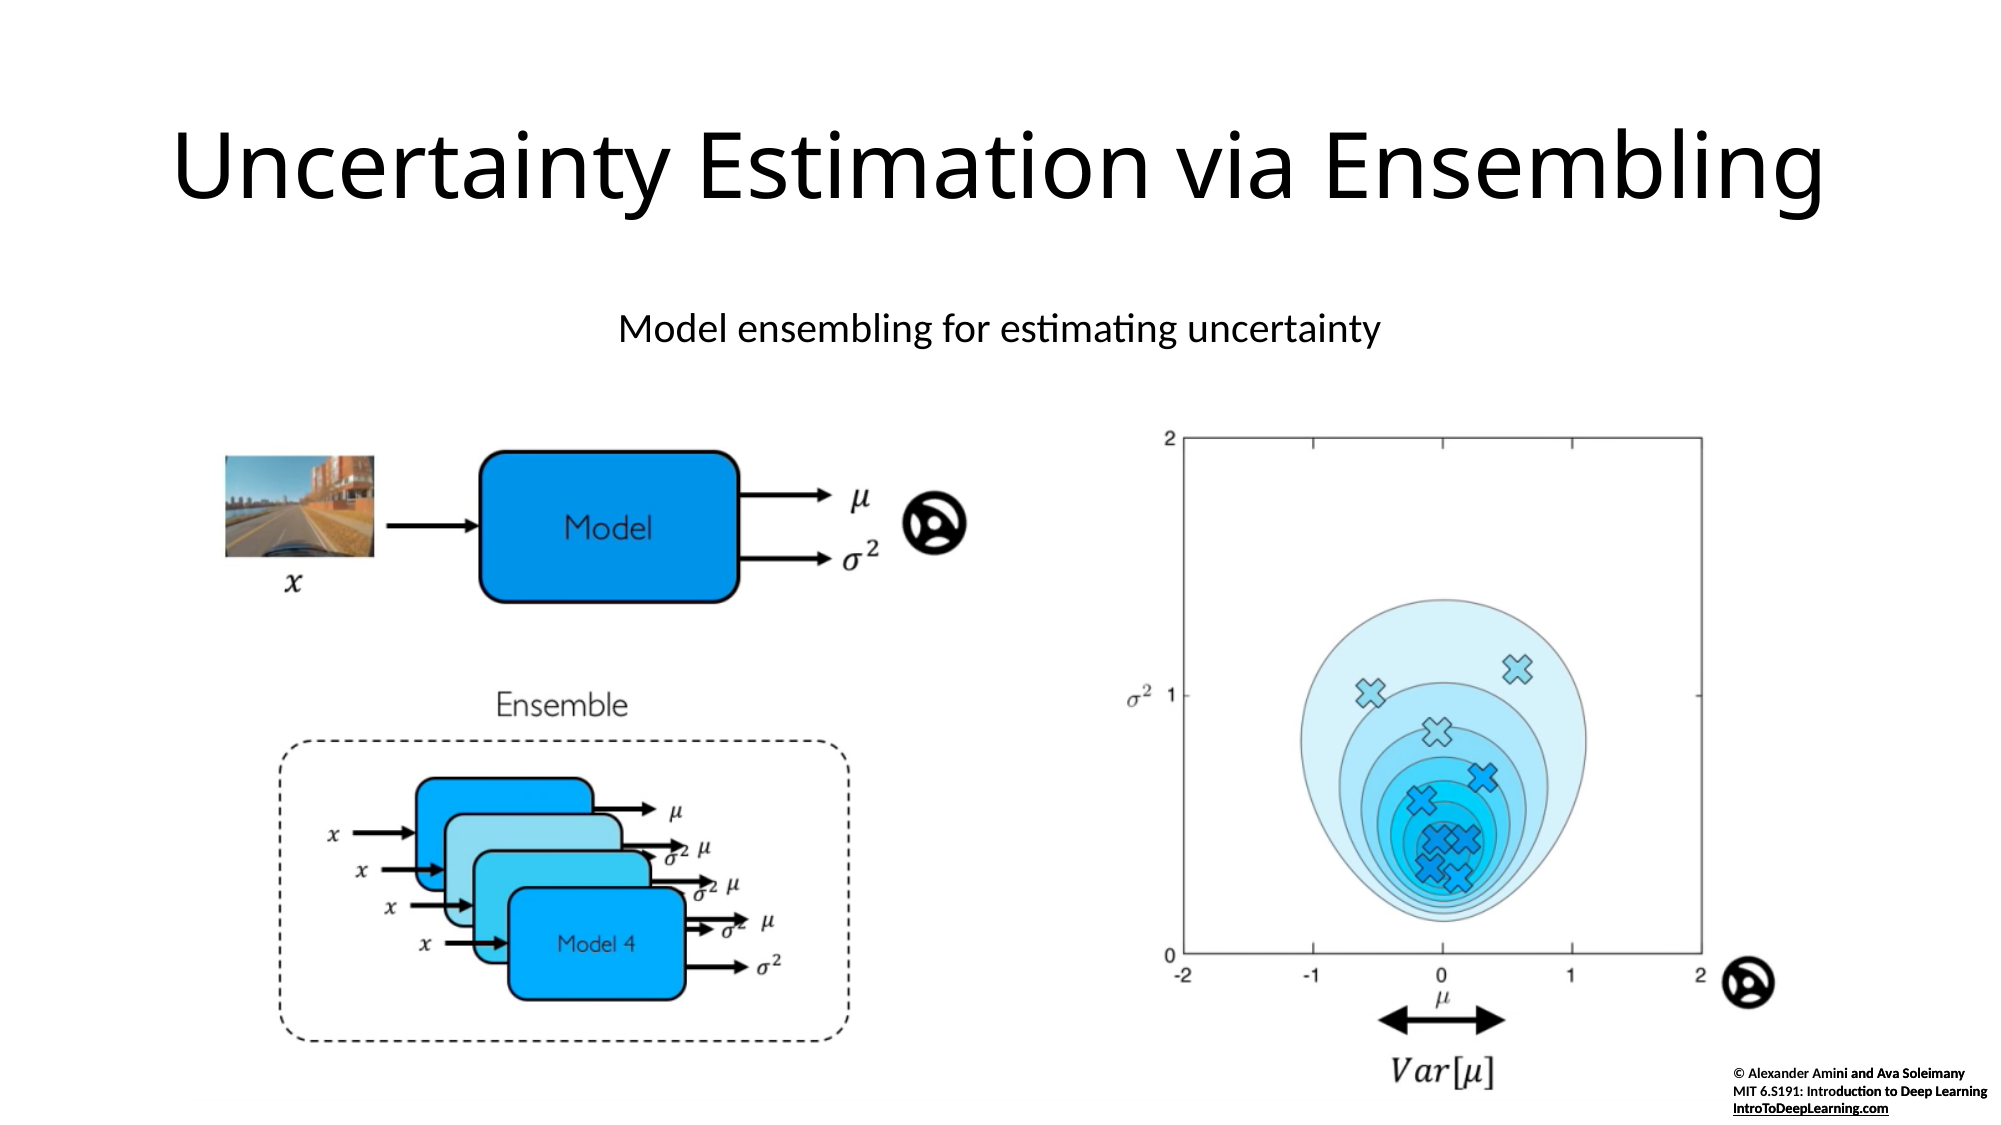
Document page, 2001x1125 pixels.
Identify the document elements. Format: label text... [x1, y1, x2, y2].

list Model ensembling for estimating uncertainty [137, 299, 1863, 382]
text_box © Alexander Amini and Ava Soleimany MIT 6.S191: Introduction to Deep Learning IntroToDeepLearning.com [1718, 1056, 2000, 1124]
title Uncertainty Estimation via Ensembling [137, 59, 1863, 278]
picture [192, 403, 1837, 1101]
